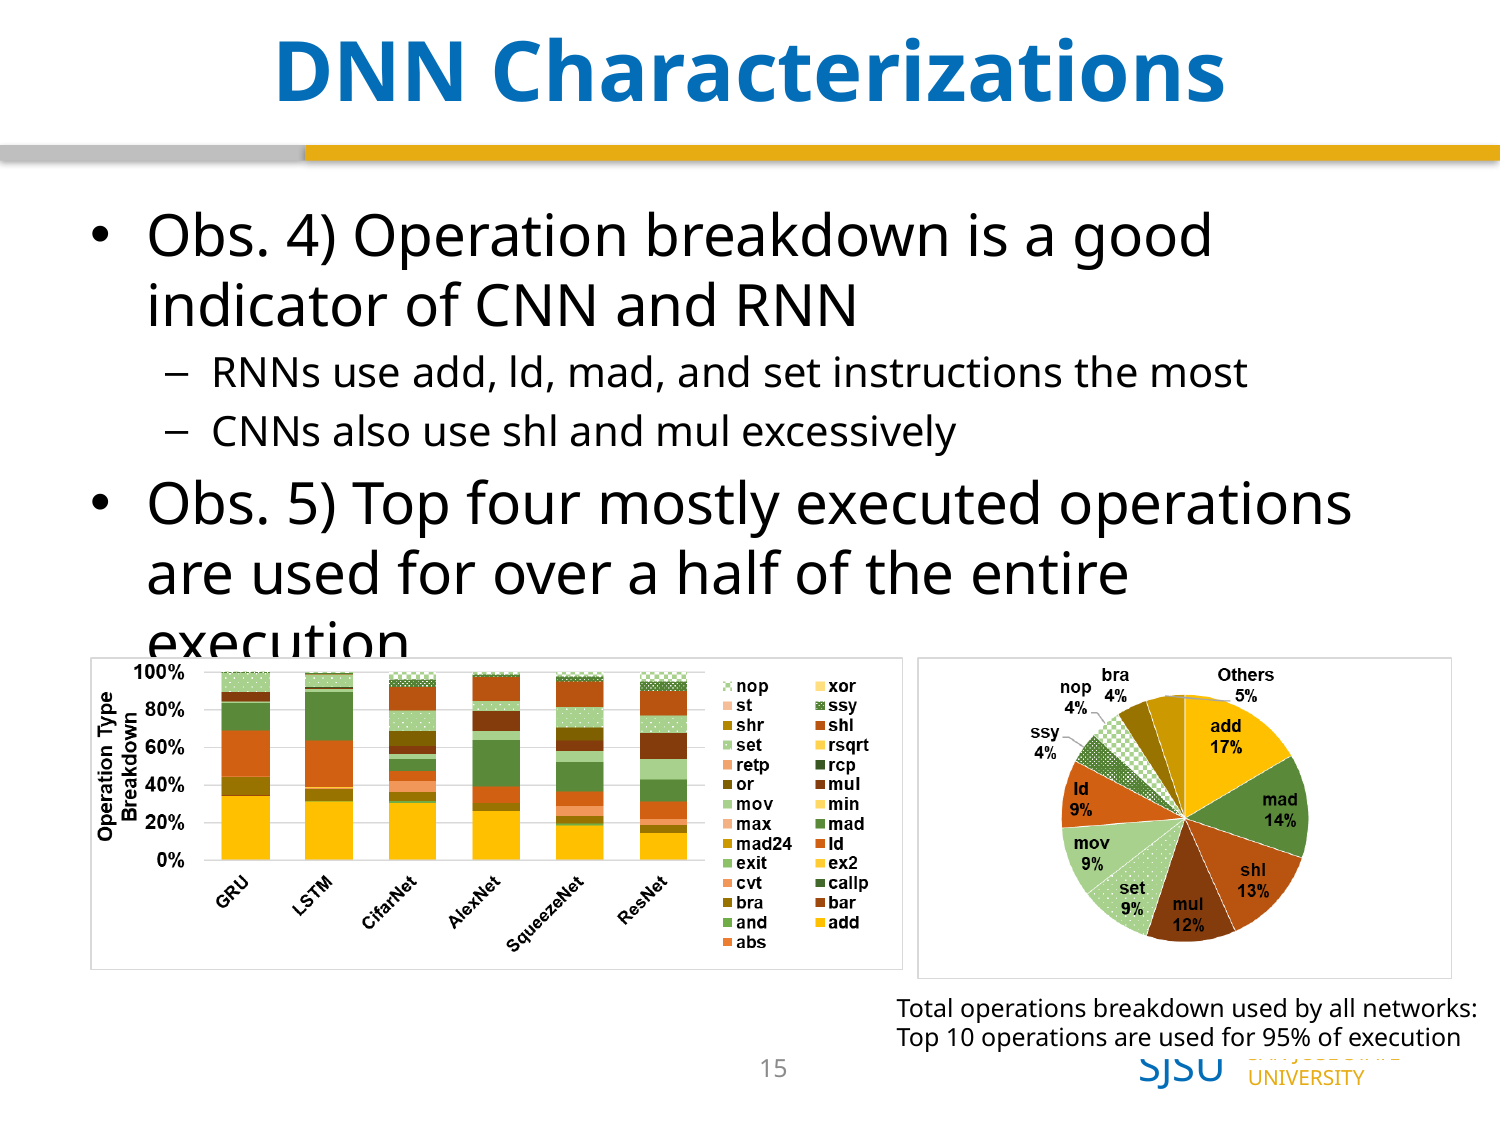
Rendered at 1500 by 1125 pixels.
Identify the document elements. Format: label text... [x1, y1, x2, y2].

picture [917, 657, 1452, 979]
slide_number 15 [598, 1040, 949, 1100]
list Obs. 4) Operation breakdown is a good indicator of CNN and RNN RNNs use add, ld, mad, and set instructions the most CNNs also use shl and mul excessively Obs. 5) Top four mostly executed operations are used for over a half of the entire execution [75, 190, 1425, 1005]
text_box Total operations breakdown used by all networks: Top 10 operations are used for 95% of execution [881, 984, 1500, 1060]
title DNN Characterizations [75, 11, 1425, 126]
picture [89, 657, 903, 971]
